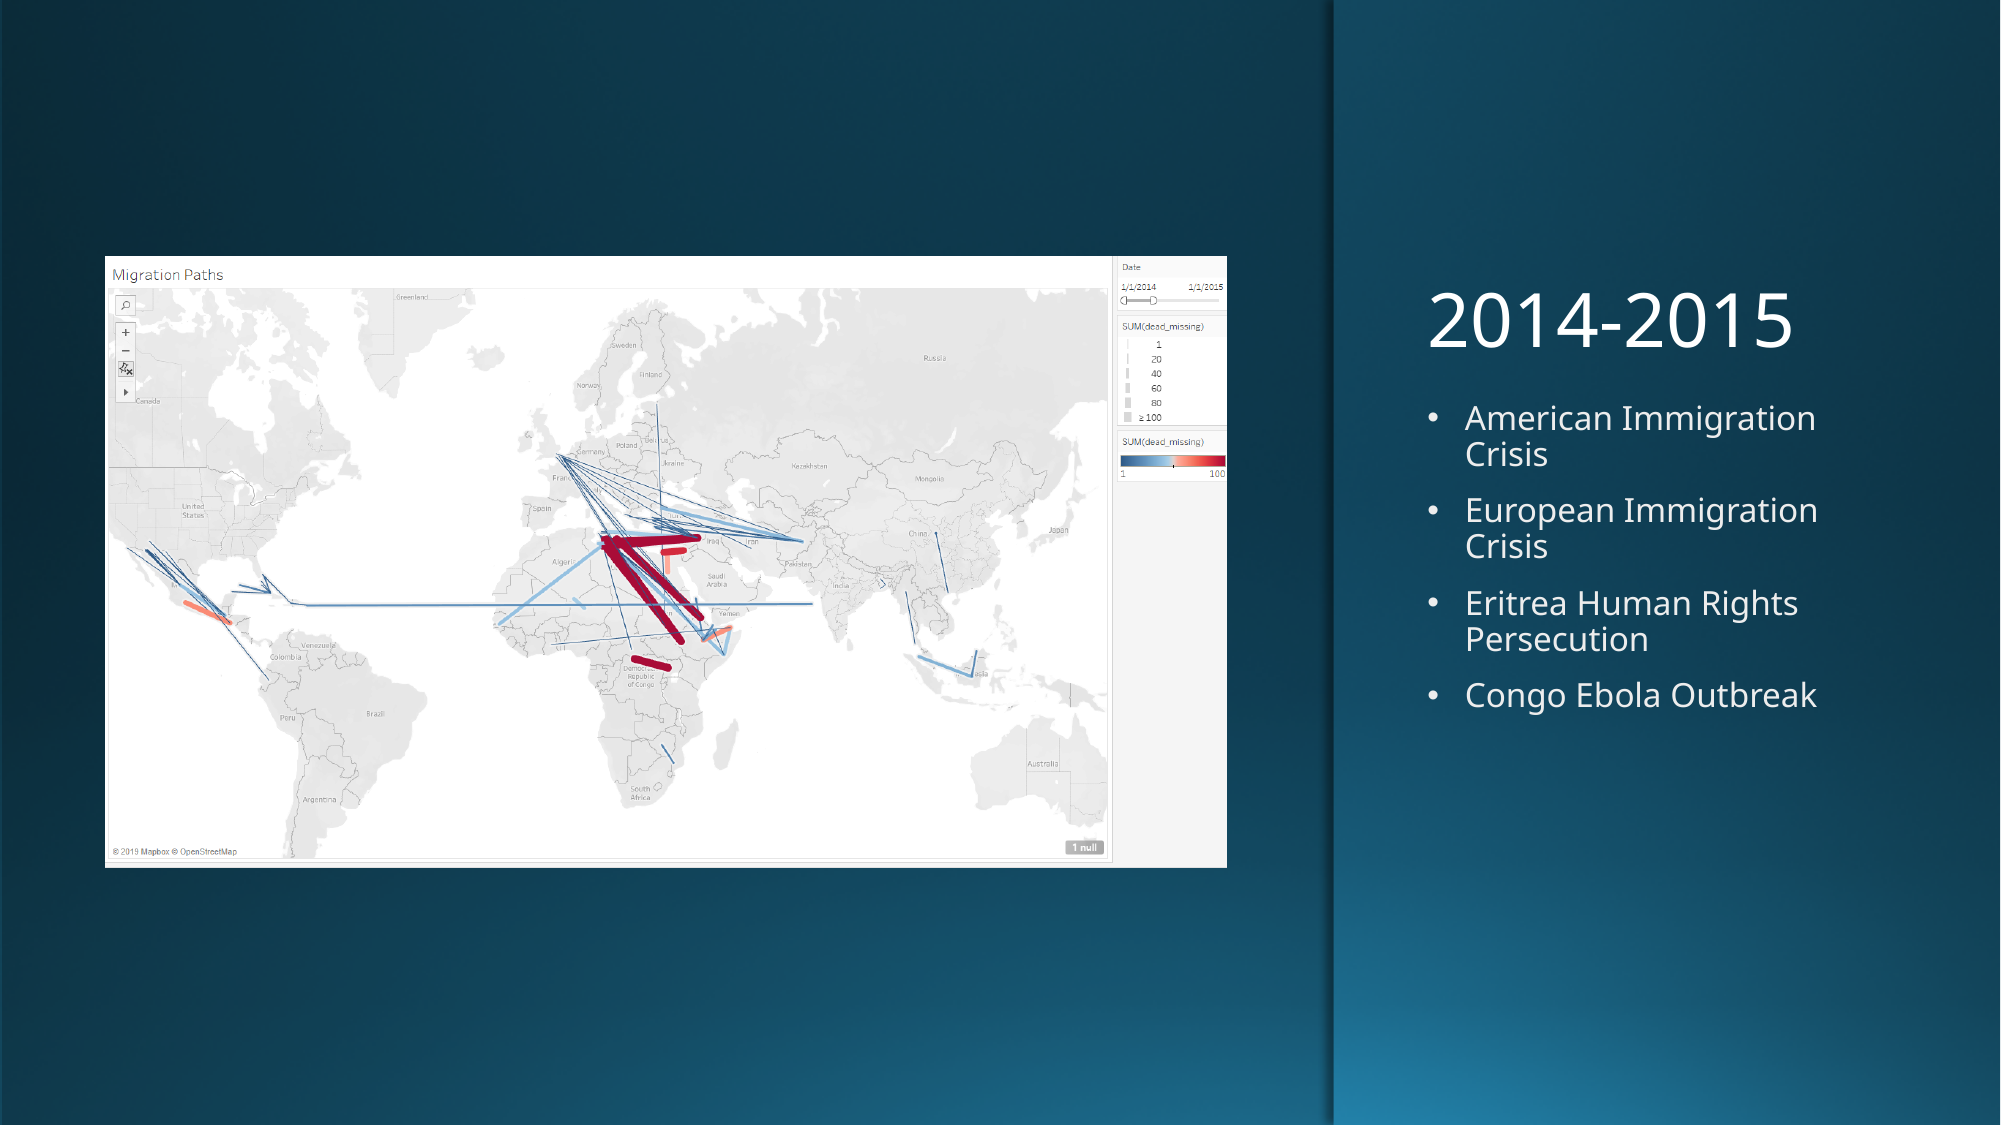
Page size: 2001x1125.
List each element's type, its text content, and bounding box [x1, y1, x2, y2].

text_box [1, 0, 1321, 1125]
list American Immigration Crisis European Immigration Crisis Eritrea Human Rights Persecution Congo Ebola Outbreak [1412, 394, 1896, 1014]
title 2014-2015 [1412, 105, 1896, 372]
text_box [1333, 0, 2000, 1125]
picture [105, 256, 1227, 868]
